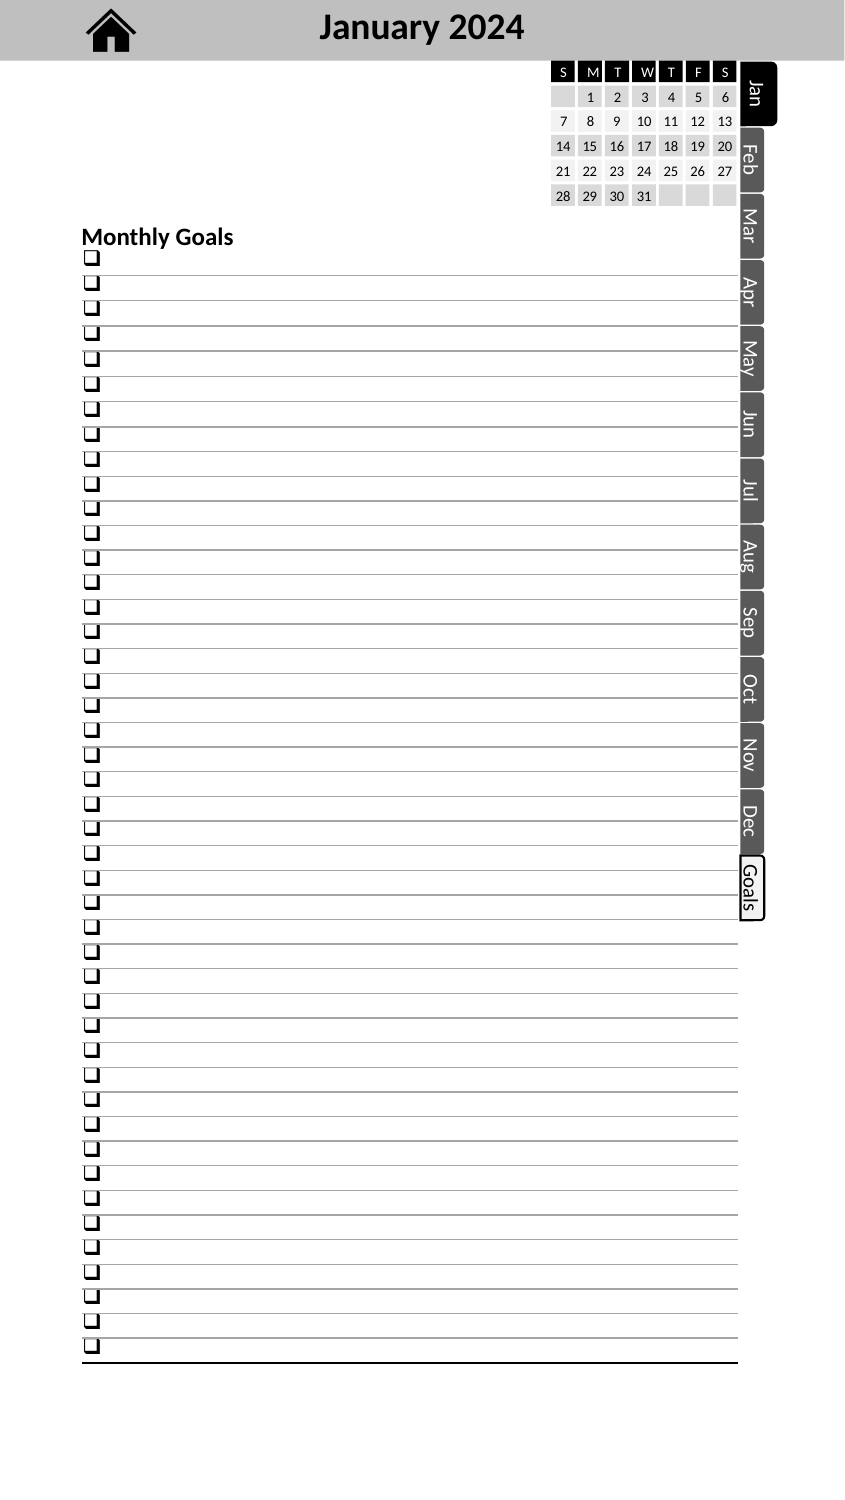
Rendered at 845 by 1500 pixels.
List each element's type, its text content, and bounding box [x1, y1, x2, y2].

picture [82, 1, 140, 59]
list January 2024 [190, 0, 655, 61]
